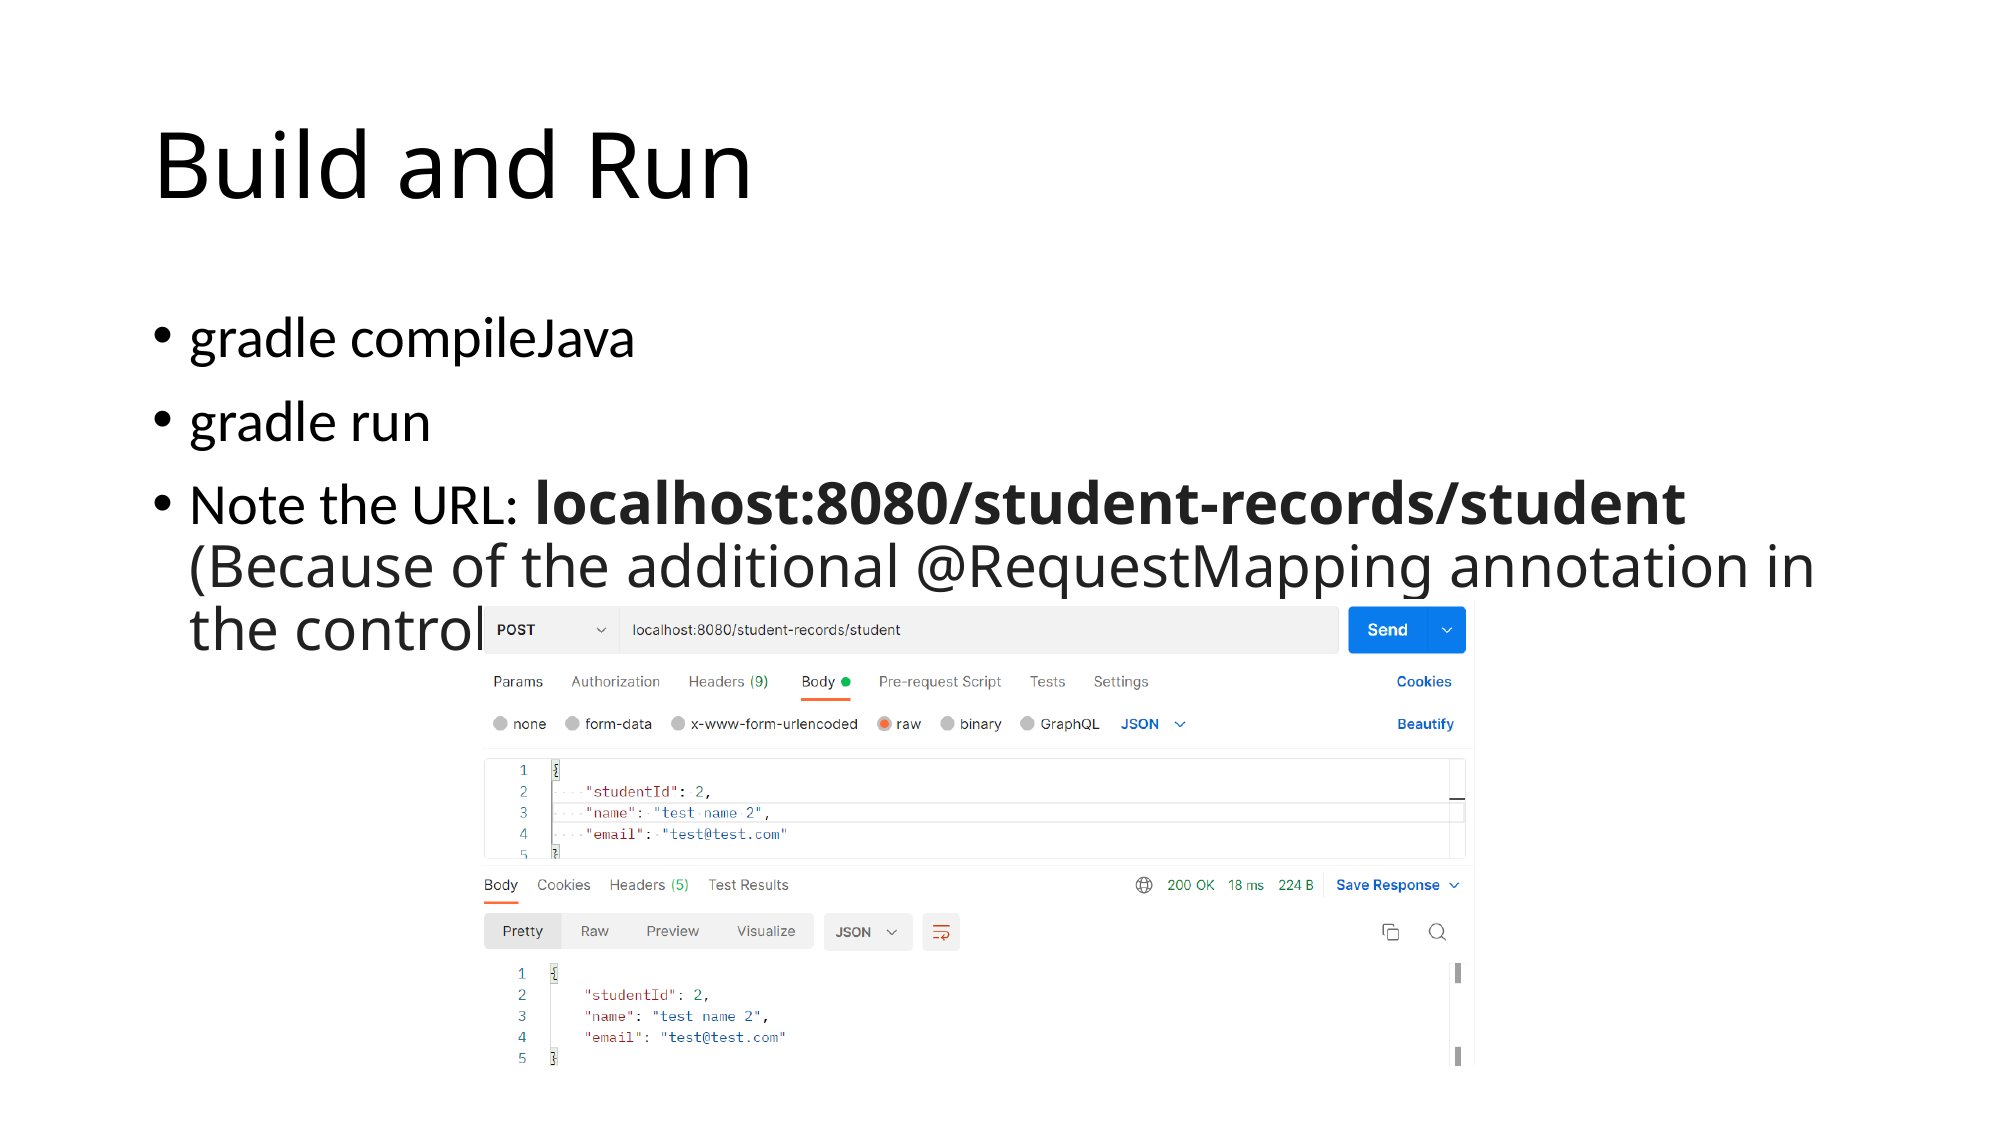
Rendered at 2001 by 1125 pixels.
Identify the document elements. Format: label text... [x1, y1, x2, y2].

picture [481, 599, 1478, 1066]
list gradle compileJava gradle run Note the URL: localhost:8080/student-records/student (Because of the additional @RequestMapping annotation in the controller [137, 299, 1863, 1014]
title Build and Run [137, 59, 1863, 278]
